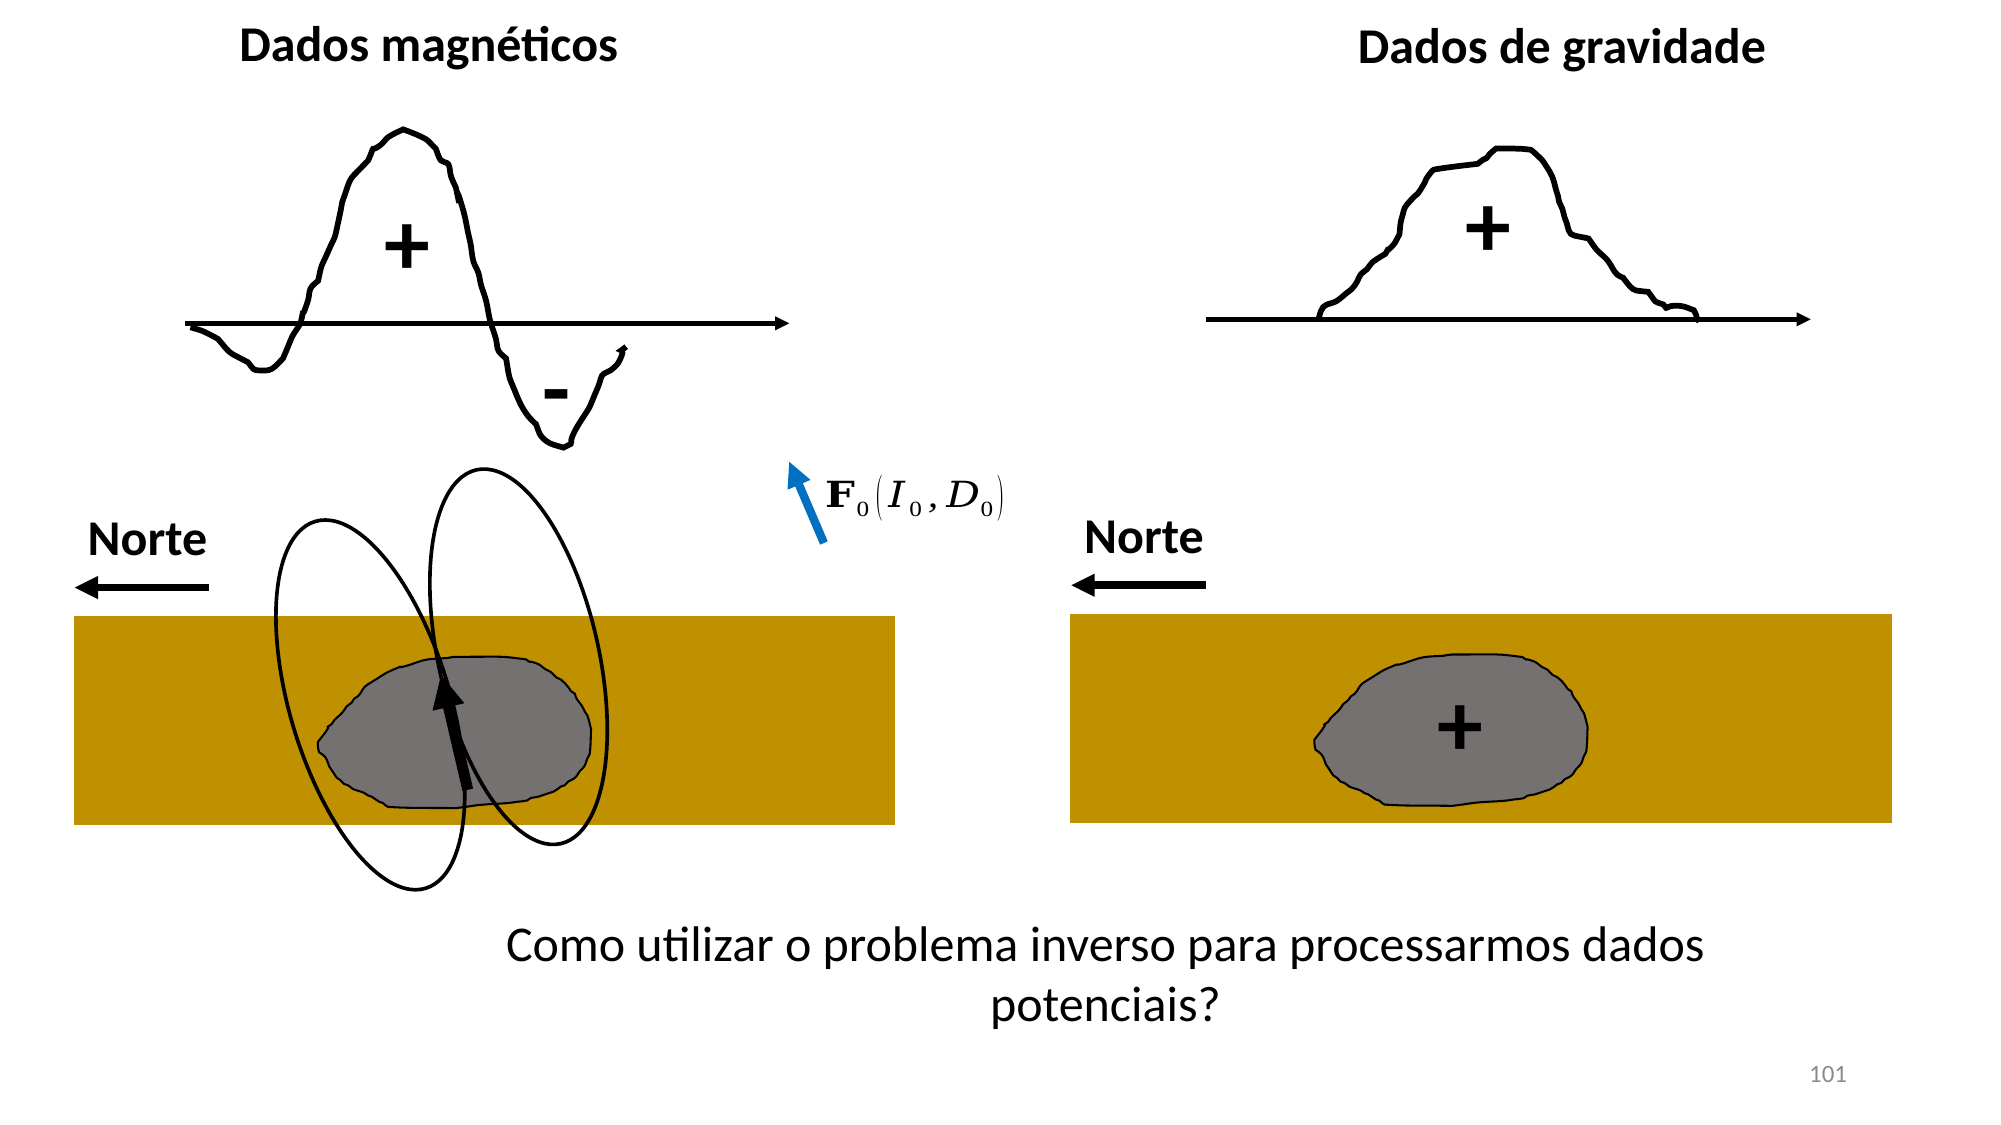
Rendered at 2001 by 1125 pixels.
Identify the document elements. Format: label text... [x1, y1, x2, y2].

text_box Dados de gravidade [1343, 6, 1810, 81]
text_box [1318, 147, 1698, 319]
text_box [299, 128, 492, 323]
text_box [588, 616, 895, 825]
text_box [1070, 614, 1892, 823]
text_box [1313, 653, 1589, 807]
text_box Dados magnéticos [224, 3, 640, 79]
text_box [464, 806, 510, 825]
text_box + [1423, 657, 1486, 783]
text_box [423, 616, 431, 632]
text_box [466, 762, 494, 808]
text_box Norte [72, 498, 247, 574]
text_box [789, 461, 824, 543]
text_box [428, 468, 609, 846]
text_box [190, 324, 527, 417]
text_box Como utilizar o problema inverso para processarmos dados potenciais? [476, 904, 1735, 1039]
text_box [274, 518, 466, 891]
text_box + [1450, 158, 1483, 166]
text_box [591, 345, 627, 407]
text_box Norte [1069, 496, 1244, 571]
text_box + [369, 176, 432, 302]
text_box [74, 616, 334, 825]
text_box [440, 675, 468, 790]
text_box - [527, 324, 591, 447]
slide_number 101 [1412, 1042, 1863, 1103]
